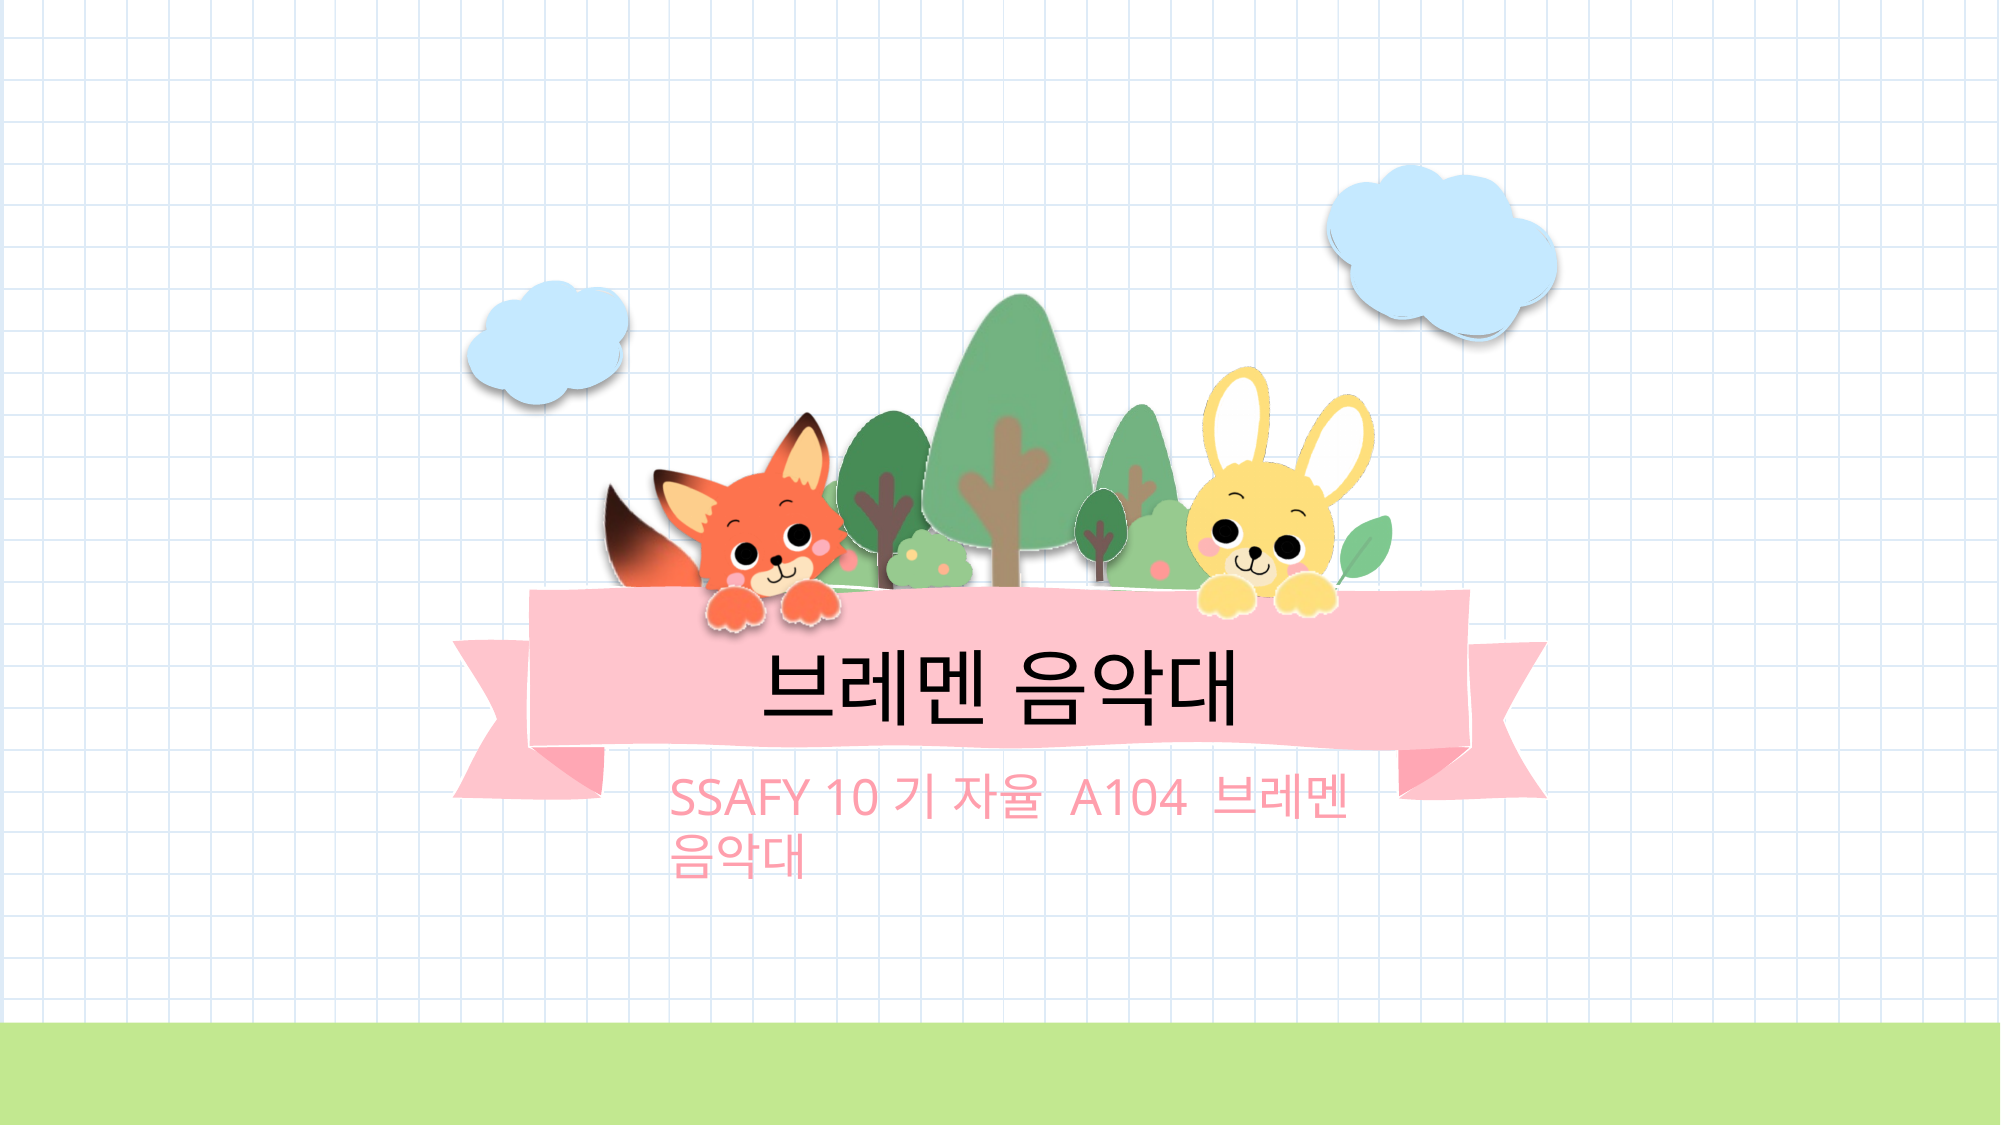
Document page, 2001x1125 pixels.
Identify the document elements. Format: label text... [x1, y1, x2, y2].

text_box [1327, 165, 1557, 342]
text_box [452, 578, 1548, 799]
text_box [1179, 367, 1364, 630]
text_box [467, 281, 628, 405]
picture [0, 0, 2000, 1022]
text_box SSAFY 10기 자율 A104 브레멘 음악대 [654, 799, 1377, 893]
